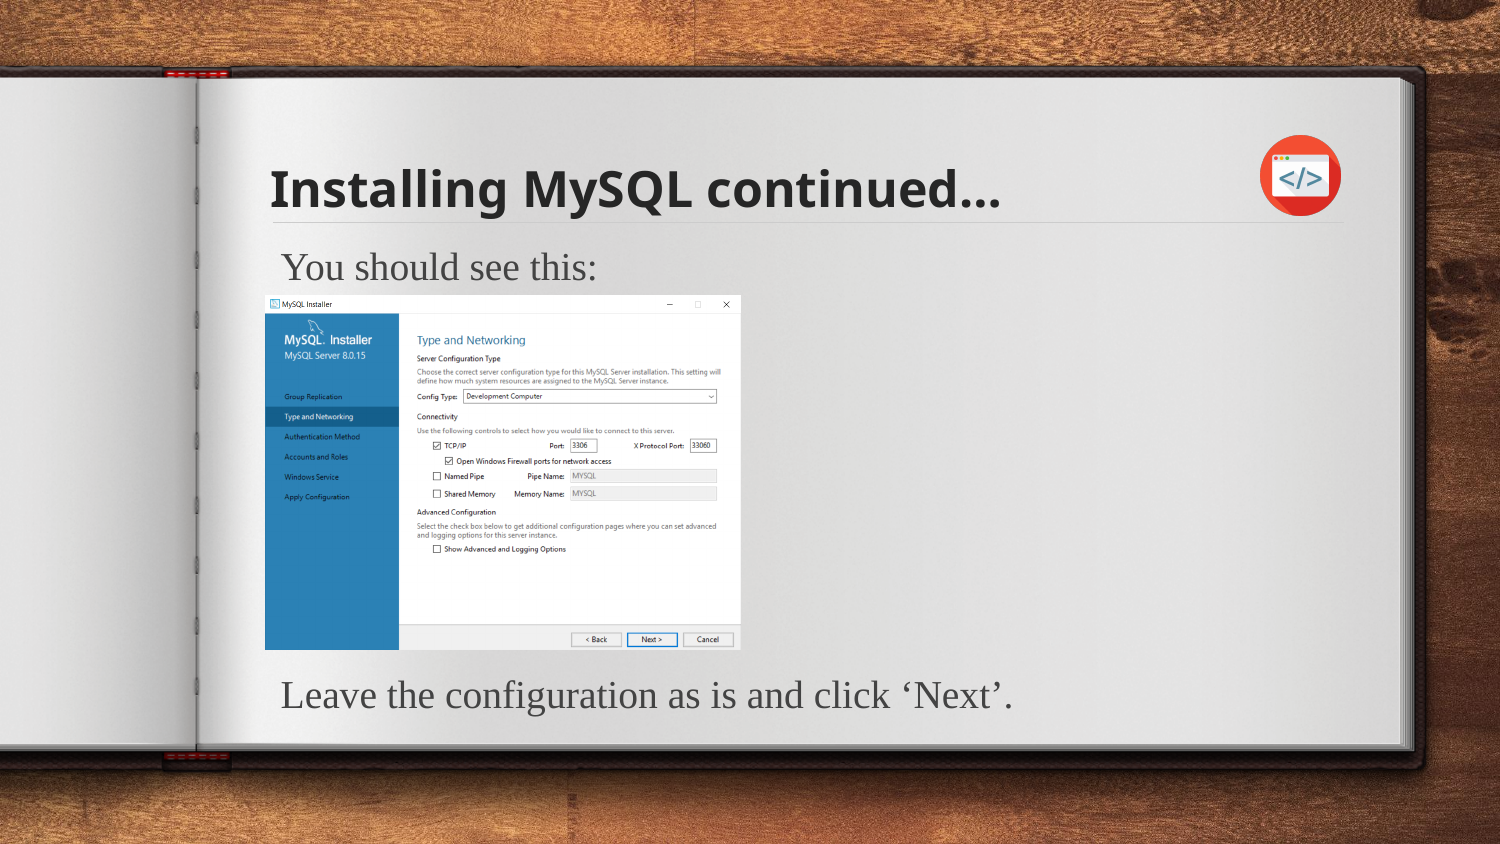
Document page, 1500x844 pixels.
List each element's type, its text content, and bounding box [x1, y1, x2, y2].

list You should see this: Leave the configuration as is and click ‘Next’. [255, 226, 1341, 726]
picture [0, 0, 1500, 844]
title Installing MySQL continued… [255, 117, 1341, 226]
